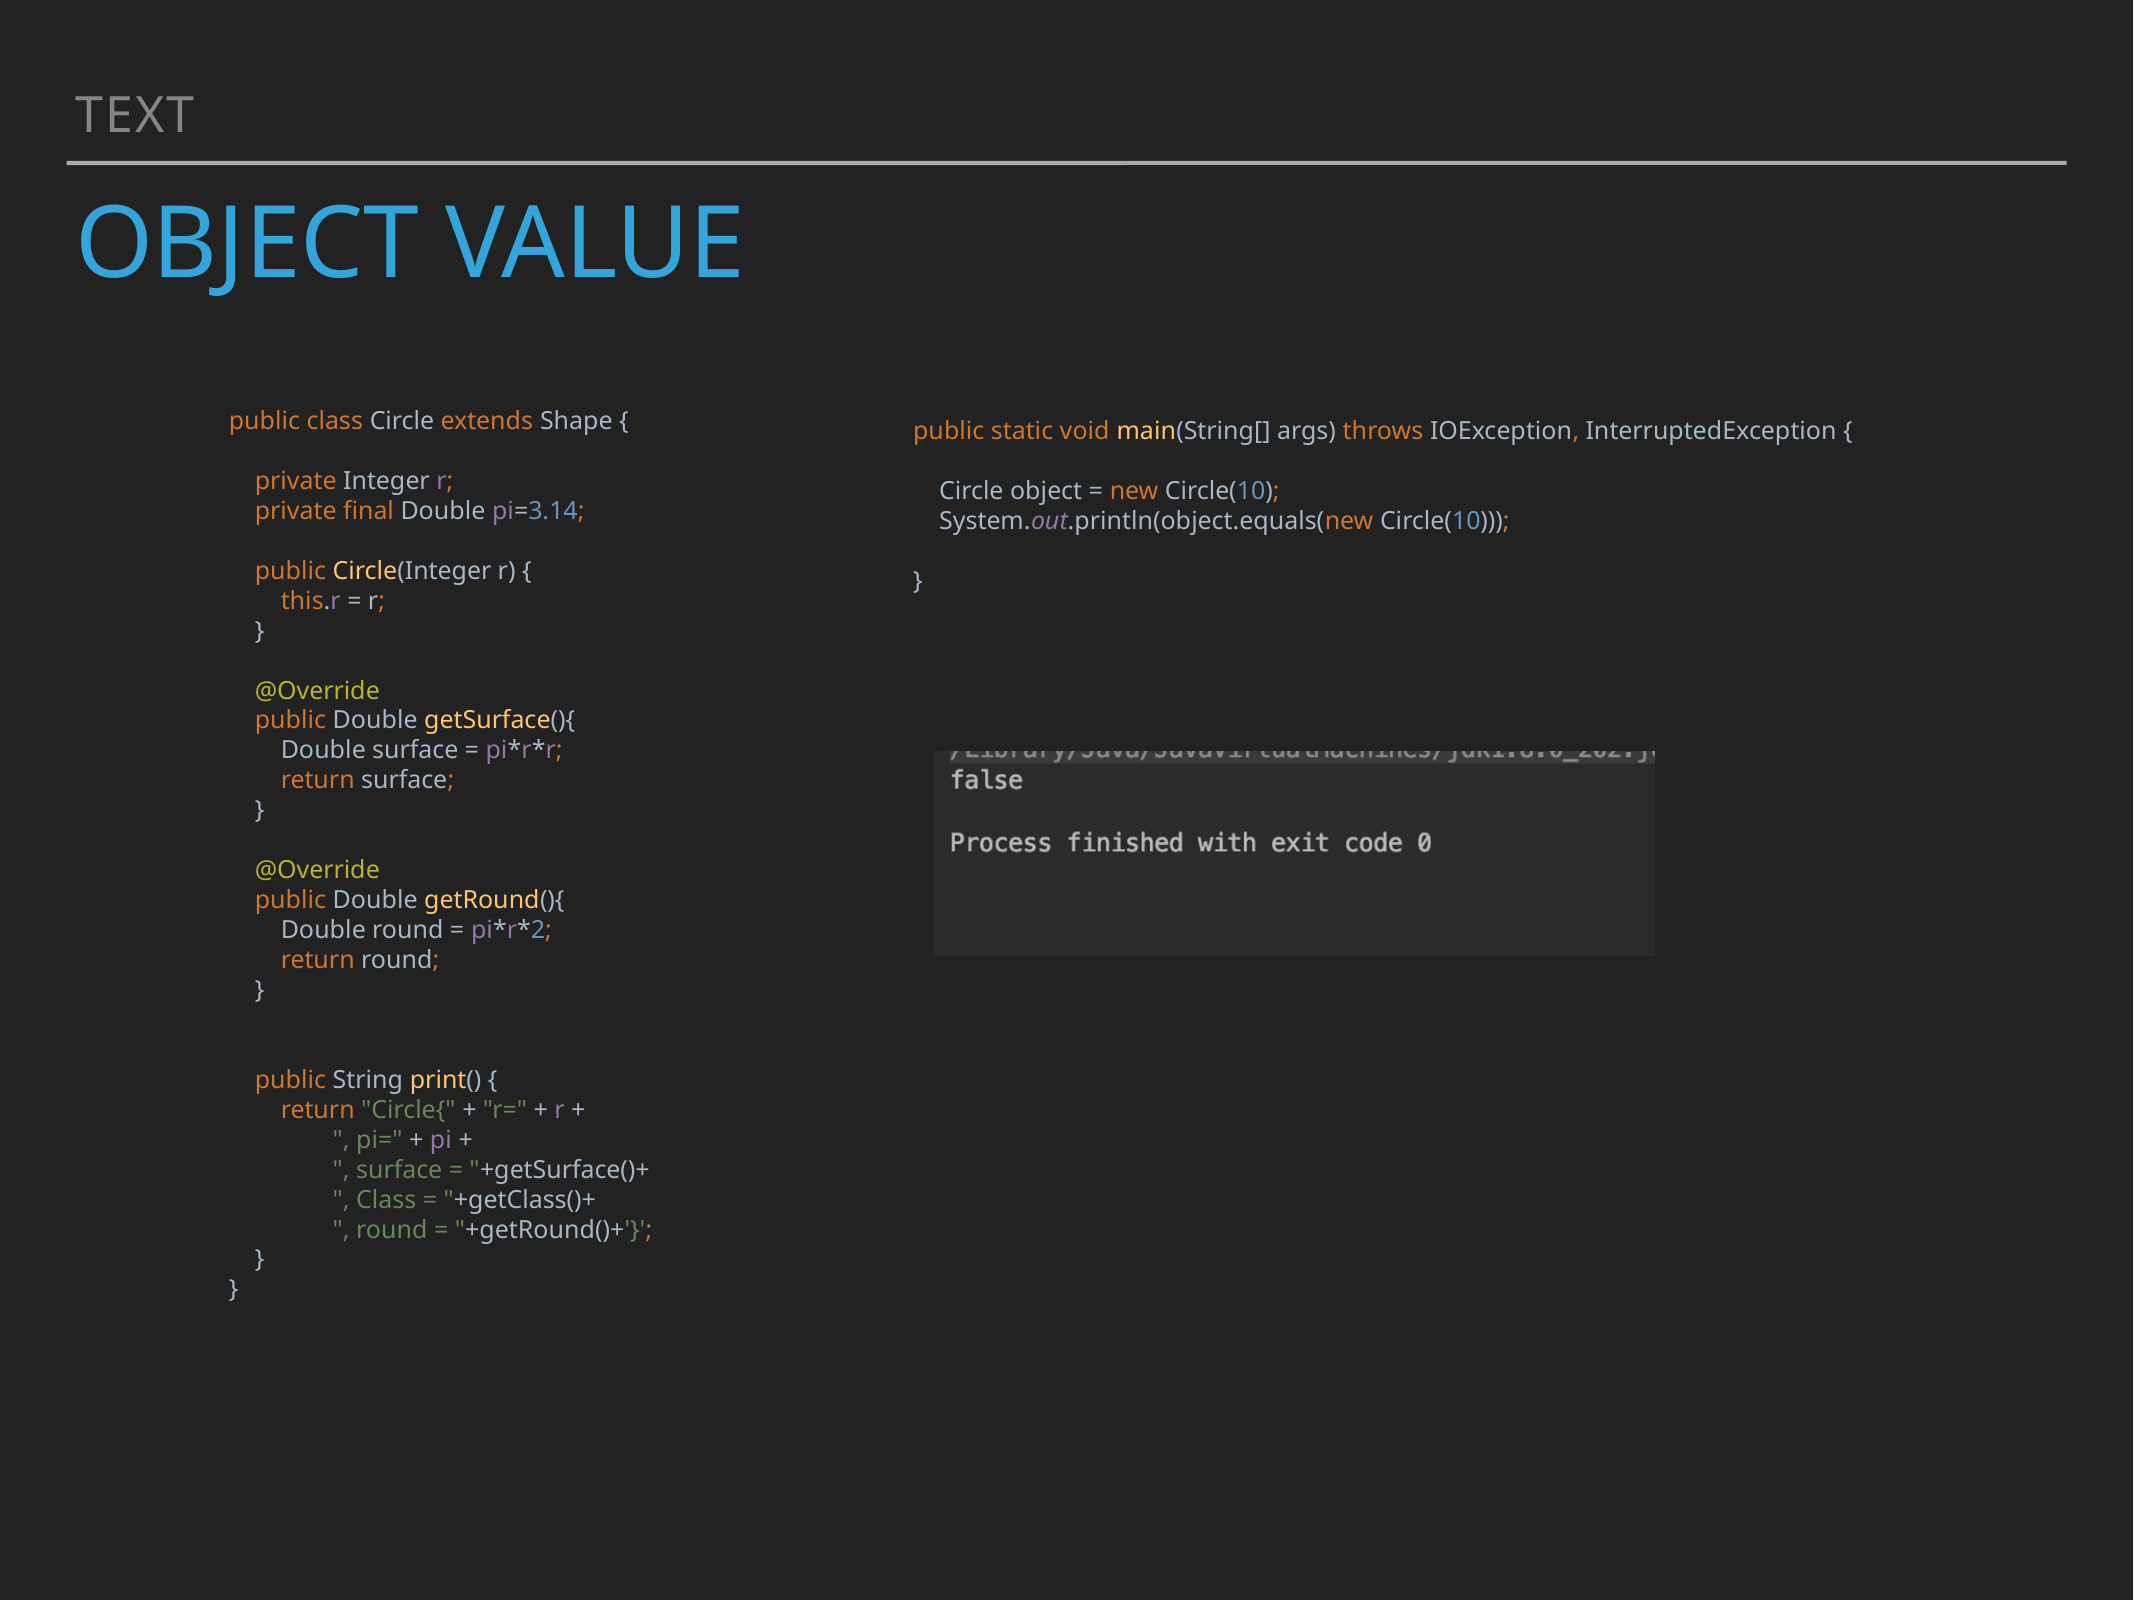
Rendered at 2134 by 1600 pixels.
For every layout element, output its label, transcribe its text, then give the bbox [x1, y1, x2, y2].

text_box public class Circle extends Shape { private Integer r; private final Double pi=3.14; public Circle(Integer r) { this.r = r; } @Override public Double getSurface(){ Double surface = pi*r*r; return surface; } @Override public Double getRound(){ Double round = pi*r*2; return round; } public String print() { return "Circle{" + "r=" + r + ", pi=" + pi + ", surface = "+getSurface()+ ", Class = "+getClass()+ ", round = "+getRound()+'}'; } } [220, 396, 661, 1312]
list Text [66, 74, 1901, 151]
title Object value [66, 192, 2068, 312]
picture [932, 751, 1655, 956]
text_box public static void main(String[] args) throws IOException, InterruptedException { Circle object = new Circle(10); System.out.println(object.equals(new Circle(10))); } [904, 406, 1862, 603]
